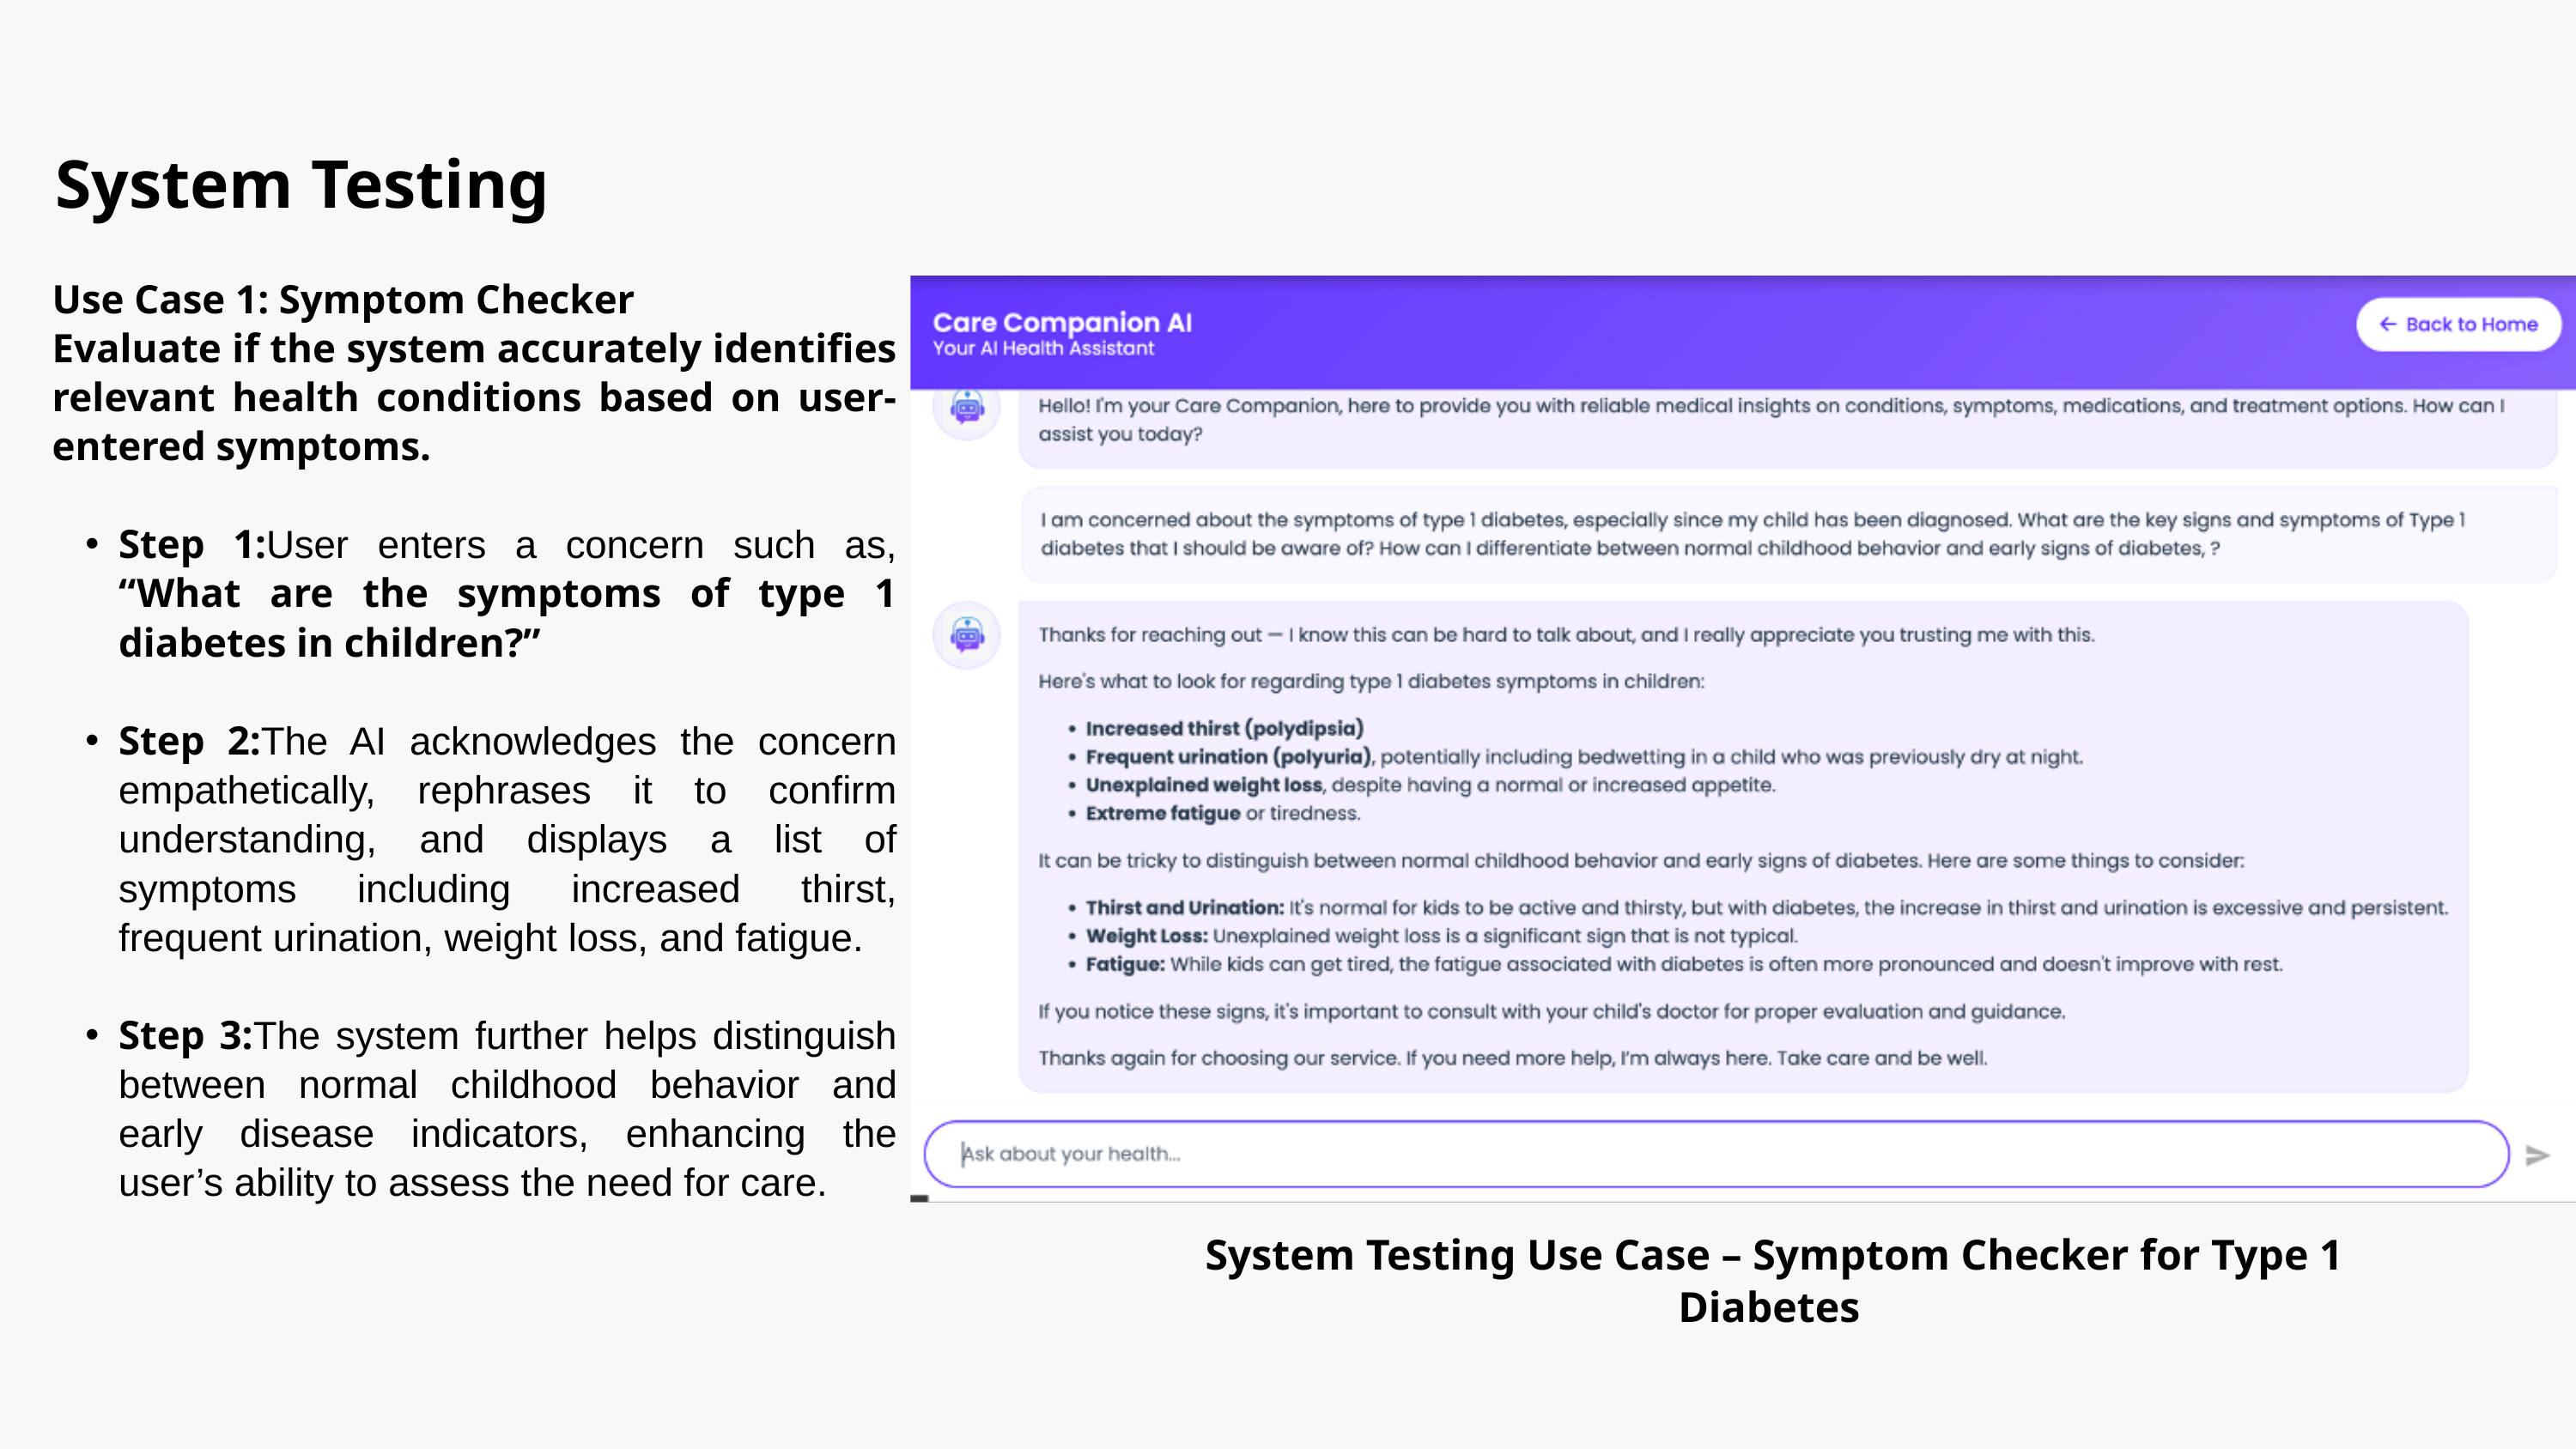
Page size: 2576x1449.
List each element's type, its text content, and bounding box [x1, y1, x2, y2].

text_box [910, 276, 2576, 1205]
text_box System Testing Use Case – Symptom Checker for Type 1 Diabetes [1118, 1226, 2432, 1331]
text_box Use Case 1: Symptom Checker Evaluate if the system accurately identifies relevant health conditions based on user-entered symptoms. Step 1:User enters a concern such as, “What are the symptoms of type 1 diabetes in children?” Step 2:The AI acknowledges the concern empathetically, rephrases it to confirm understanding, and displays a list of symptoms including increased thirst, frequent urination, weight loss, and fatigue. Step 3:The system further helps distinguish between normal childhood behavior and early disease indicators, enhancing the user’s ability to assess the need for care. [52, 271, 897, 1270]
text_box System Testing [52, 137, 554, 221]
